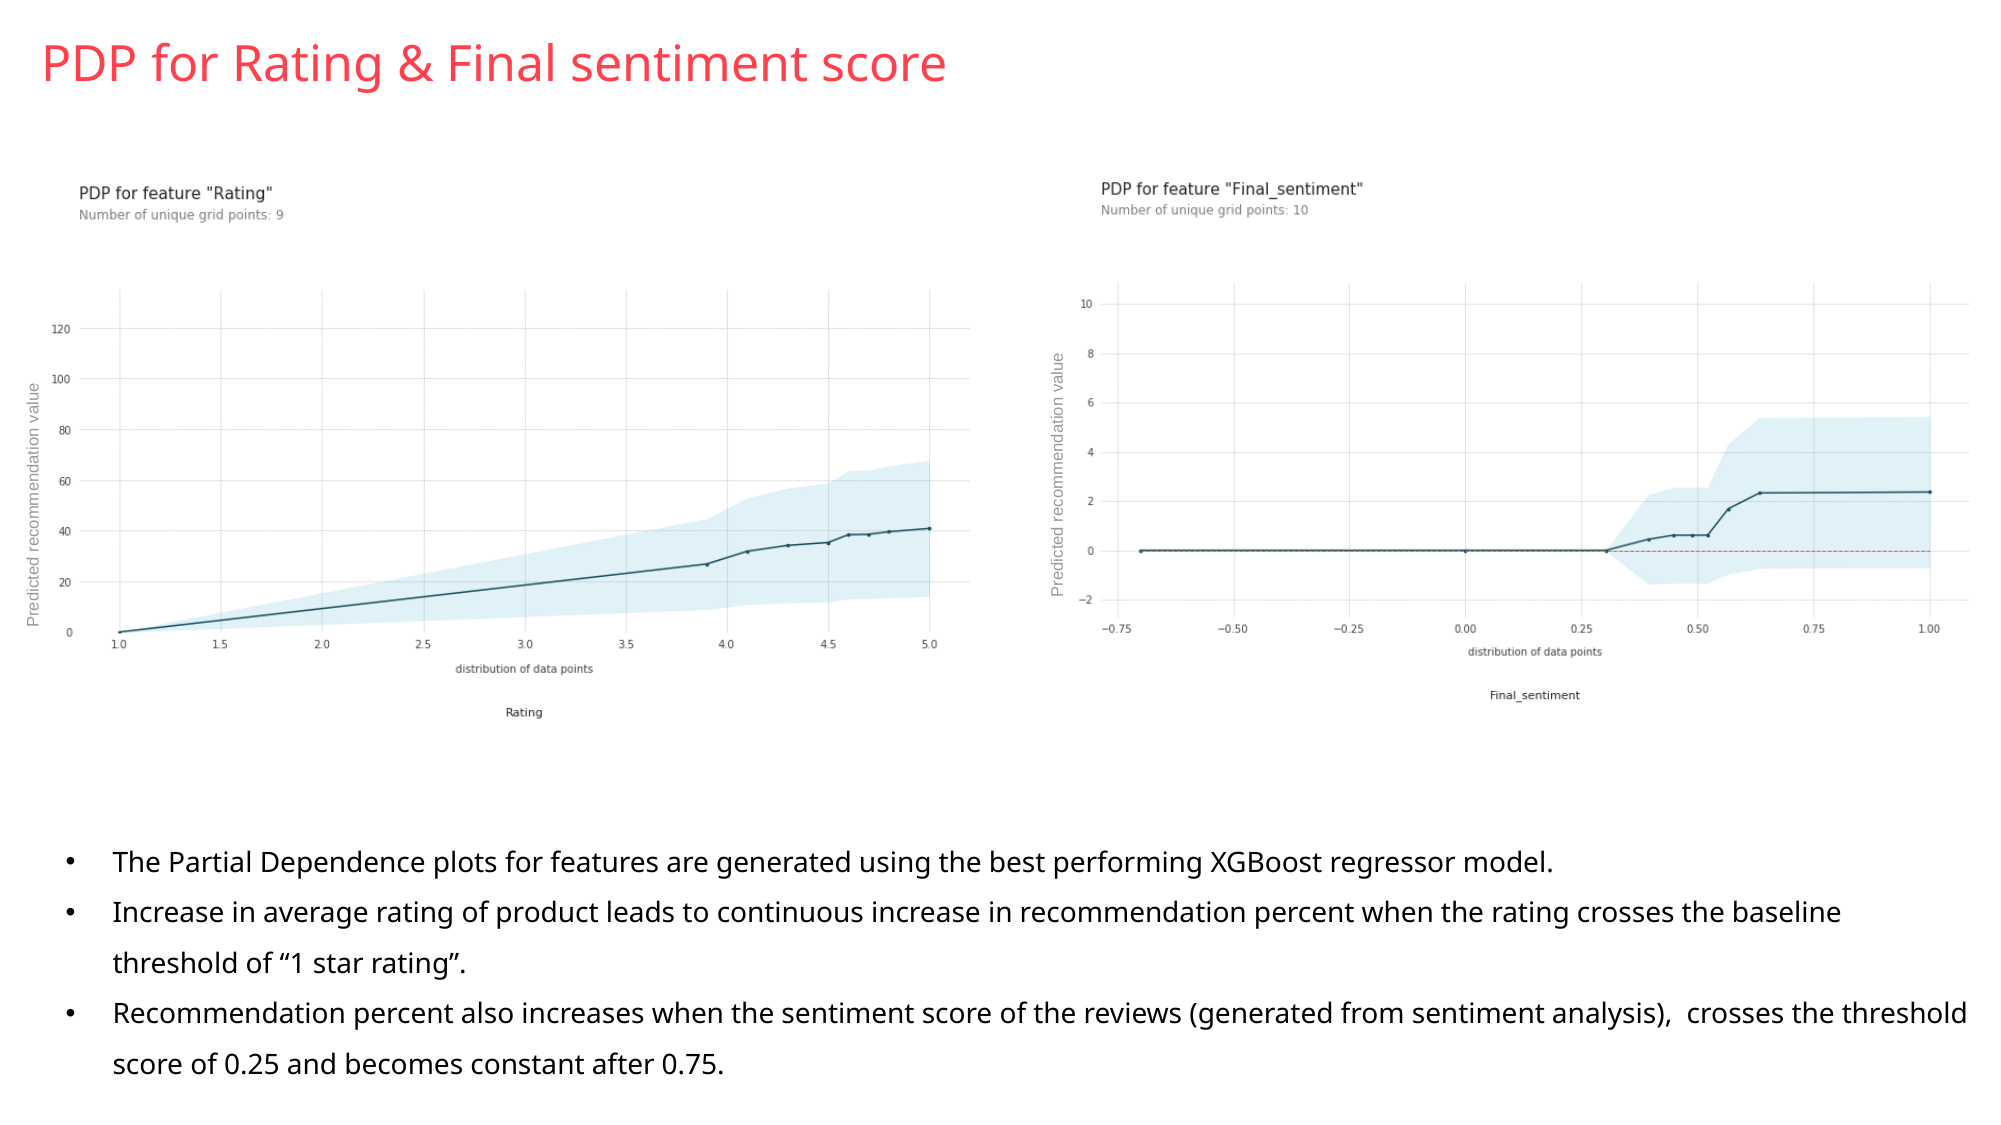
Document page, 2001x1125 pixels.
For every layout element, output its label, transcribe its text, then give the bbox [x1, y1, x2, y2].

text_box Predicted recommendation value [1038, 236, 1068, 613]
picture [1073, 149, 2001, 719]
list The Partial Dependence plots for features are generated using the best performing XGBoost regressor model. Increase in average rating of product leads to continuous increase in recommendation percent when the rating crosses the baseline threshold of “1 star rating”. Recommendation percent also increases when the sentiment score of the reviews (generated from sentiment analysis), crosses the threshold score of 0.25 and becomes constant after 0.75. [28, 827, 1972, 1074]
title PDP for Rating & Final sentiment score [28, 25, 1803, 131]
text_box Predicted recommendation value [14, 266, 44, 643]
picture [49, 149, 977, 722]
